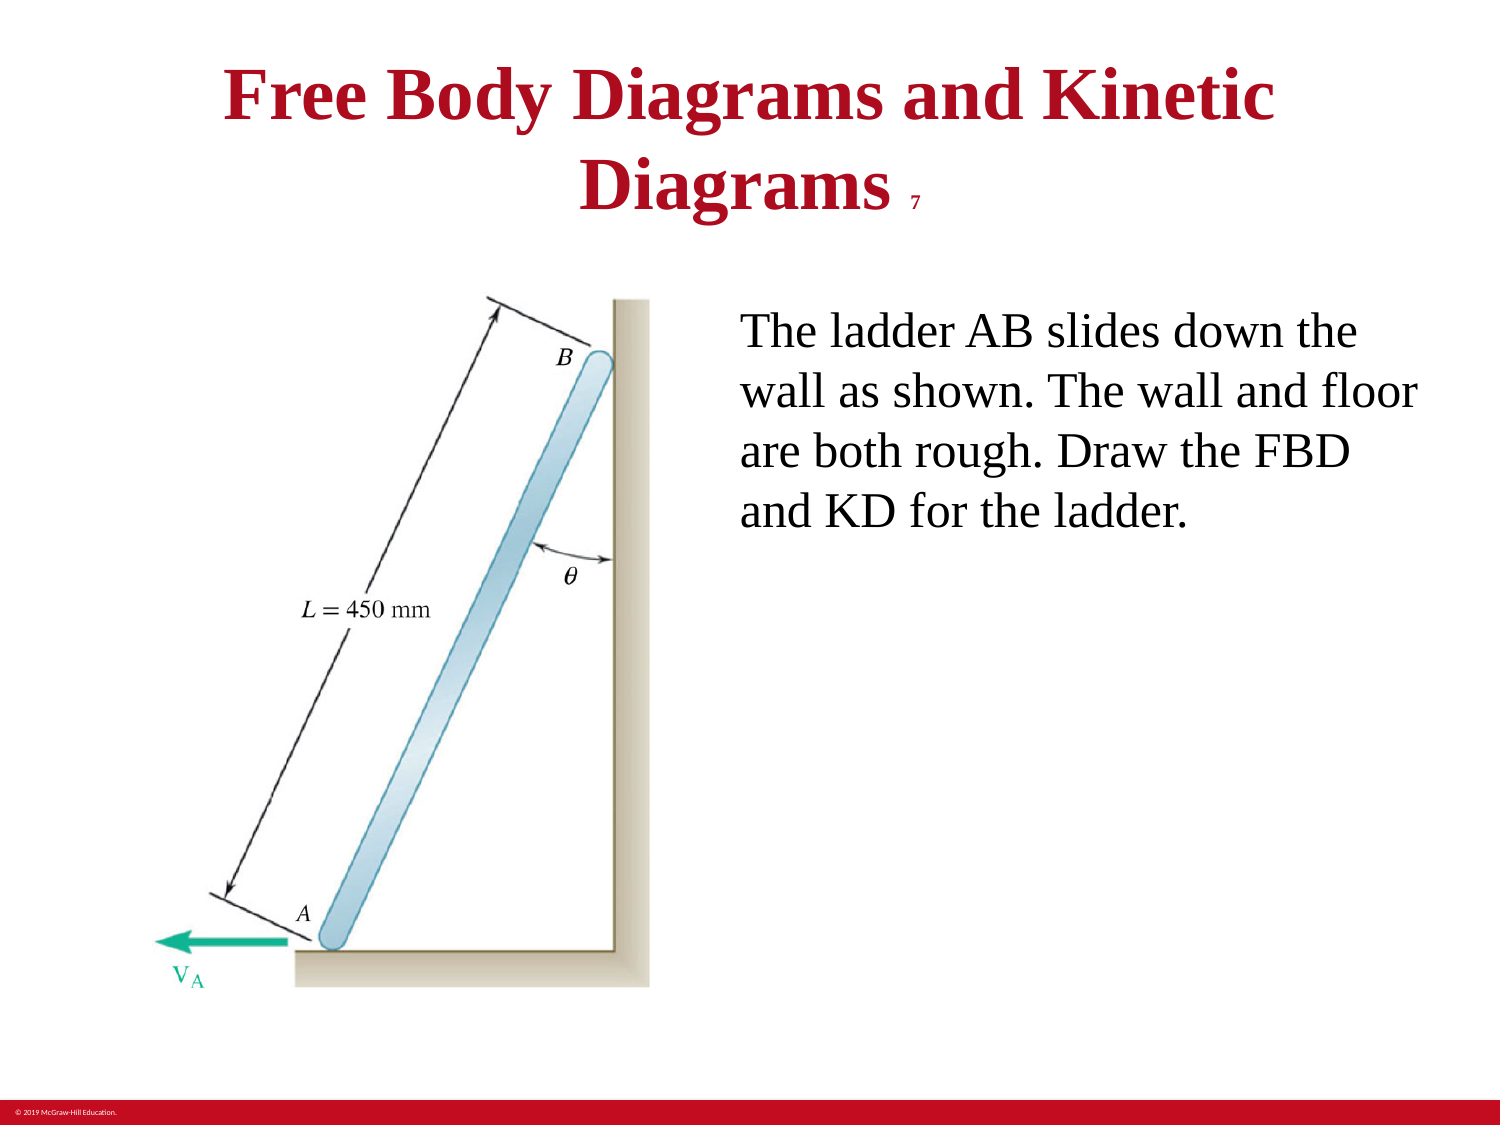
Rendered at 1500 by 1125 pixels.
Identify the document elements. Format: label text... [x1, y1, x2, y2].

title Free Body Diagrams and Kinetic Diagrams 7 [75, 37, 1425, 225]
list The ladder AB slides down the wall as shown. The wall and floor are both rough. Draw the FBD and KD for the ladder. [725, 290, 1438, 563]
picture [152, 289, 651, 988]
